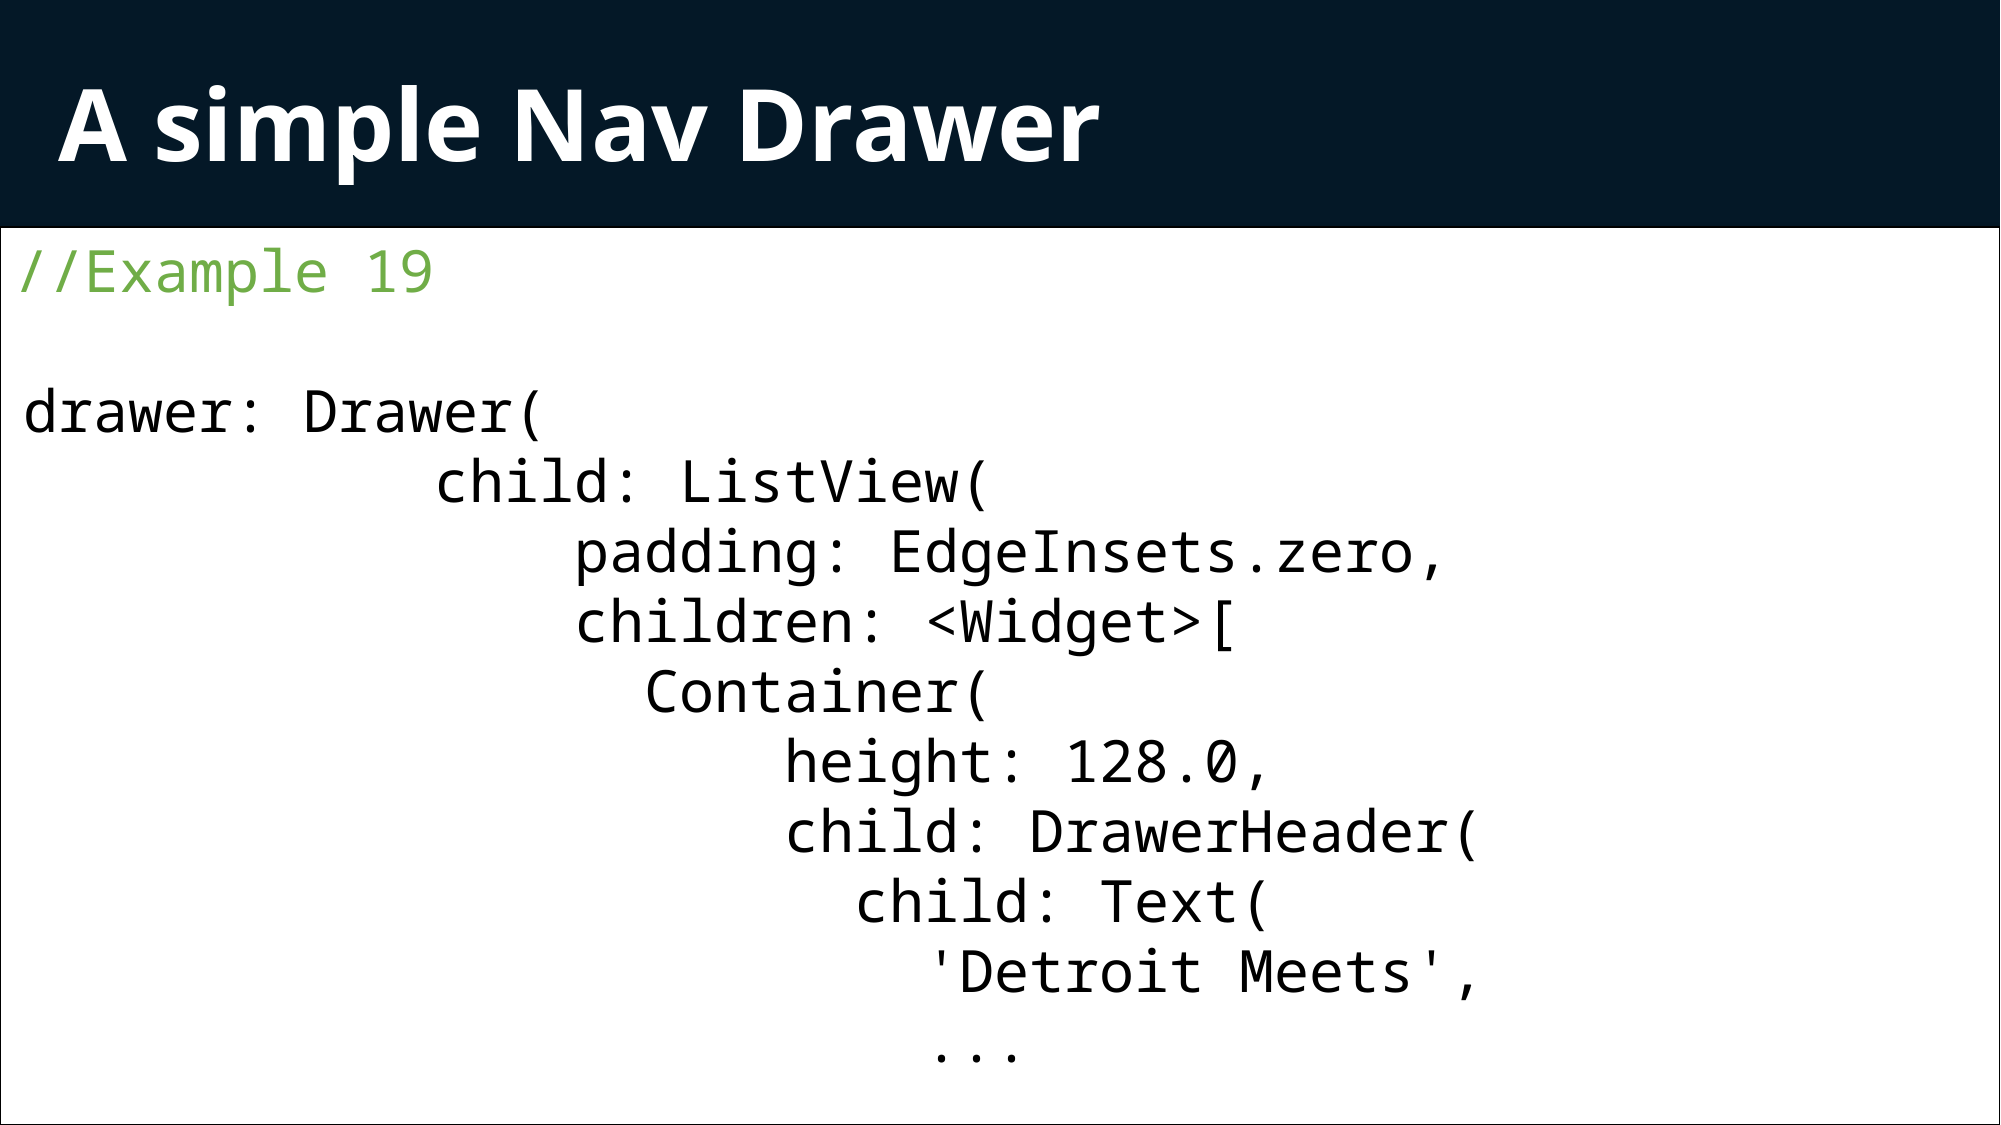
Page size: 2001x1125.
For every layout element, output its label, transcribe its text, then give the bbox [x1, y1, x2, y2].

text_box //Example 19 drawer: Drawer( child: ListView( padding: EdgeInsets.zero, children: <Widget>[ Container( height: 128.0, child: DrawerHeader( child: Text( 'Detroit Meets', ... [0, 226, 2000, 1125]
text_box A simple Nav Drawer [43, 53, 1881, 189]
